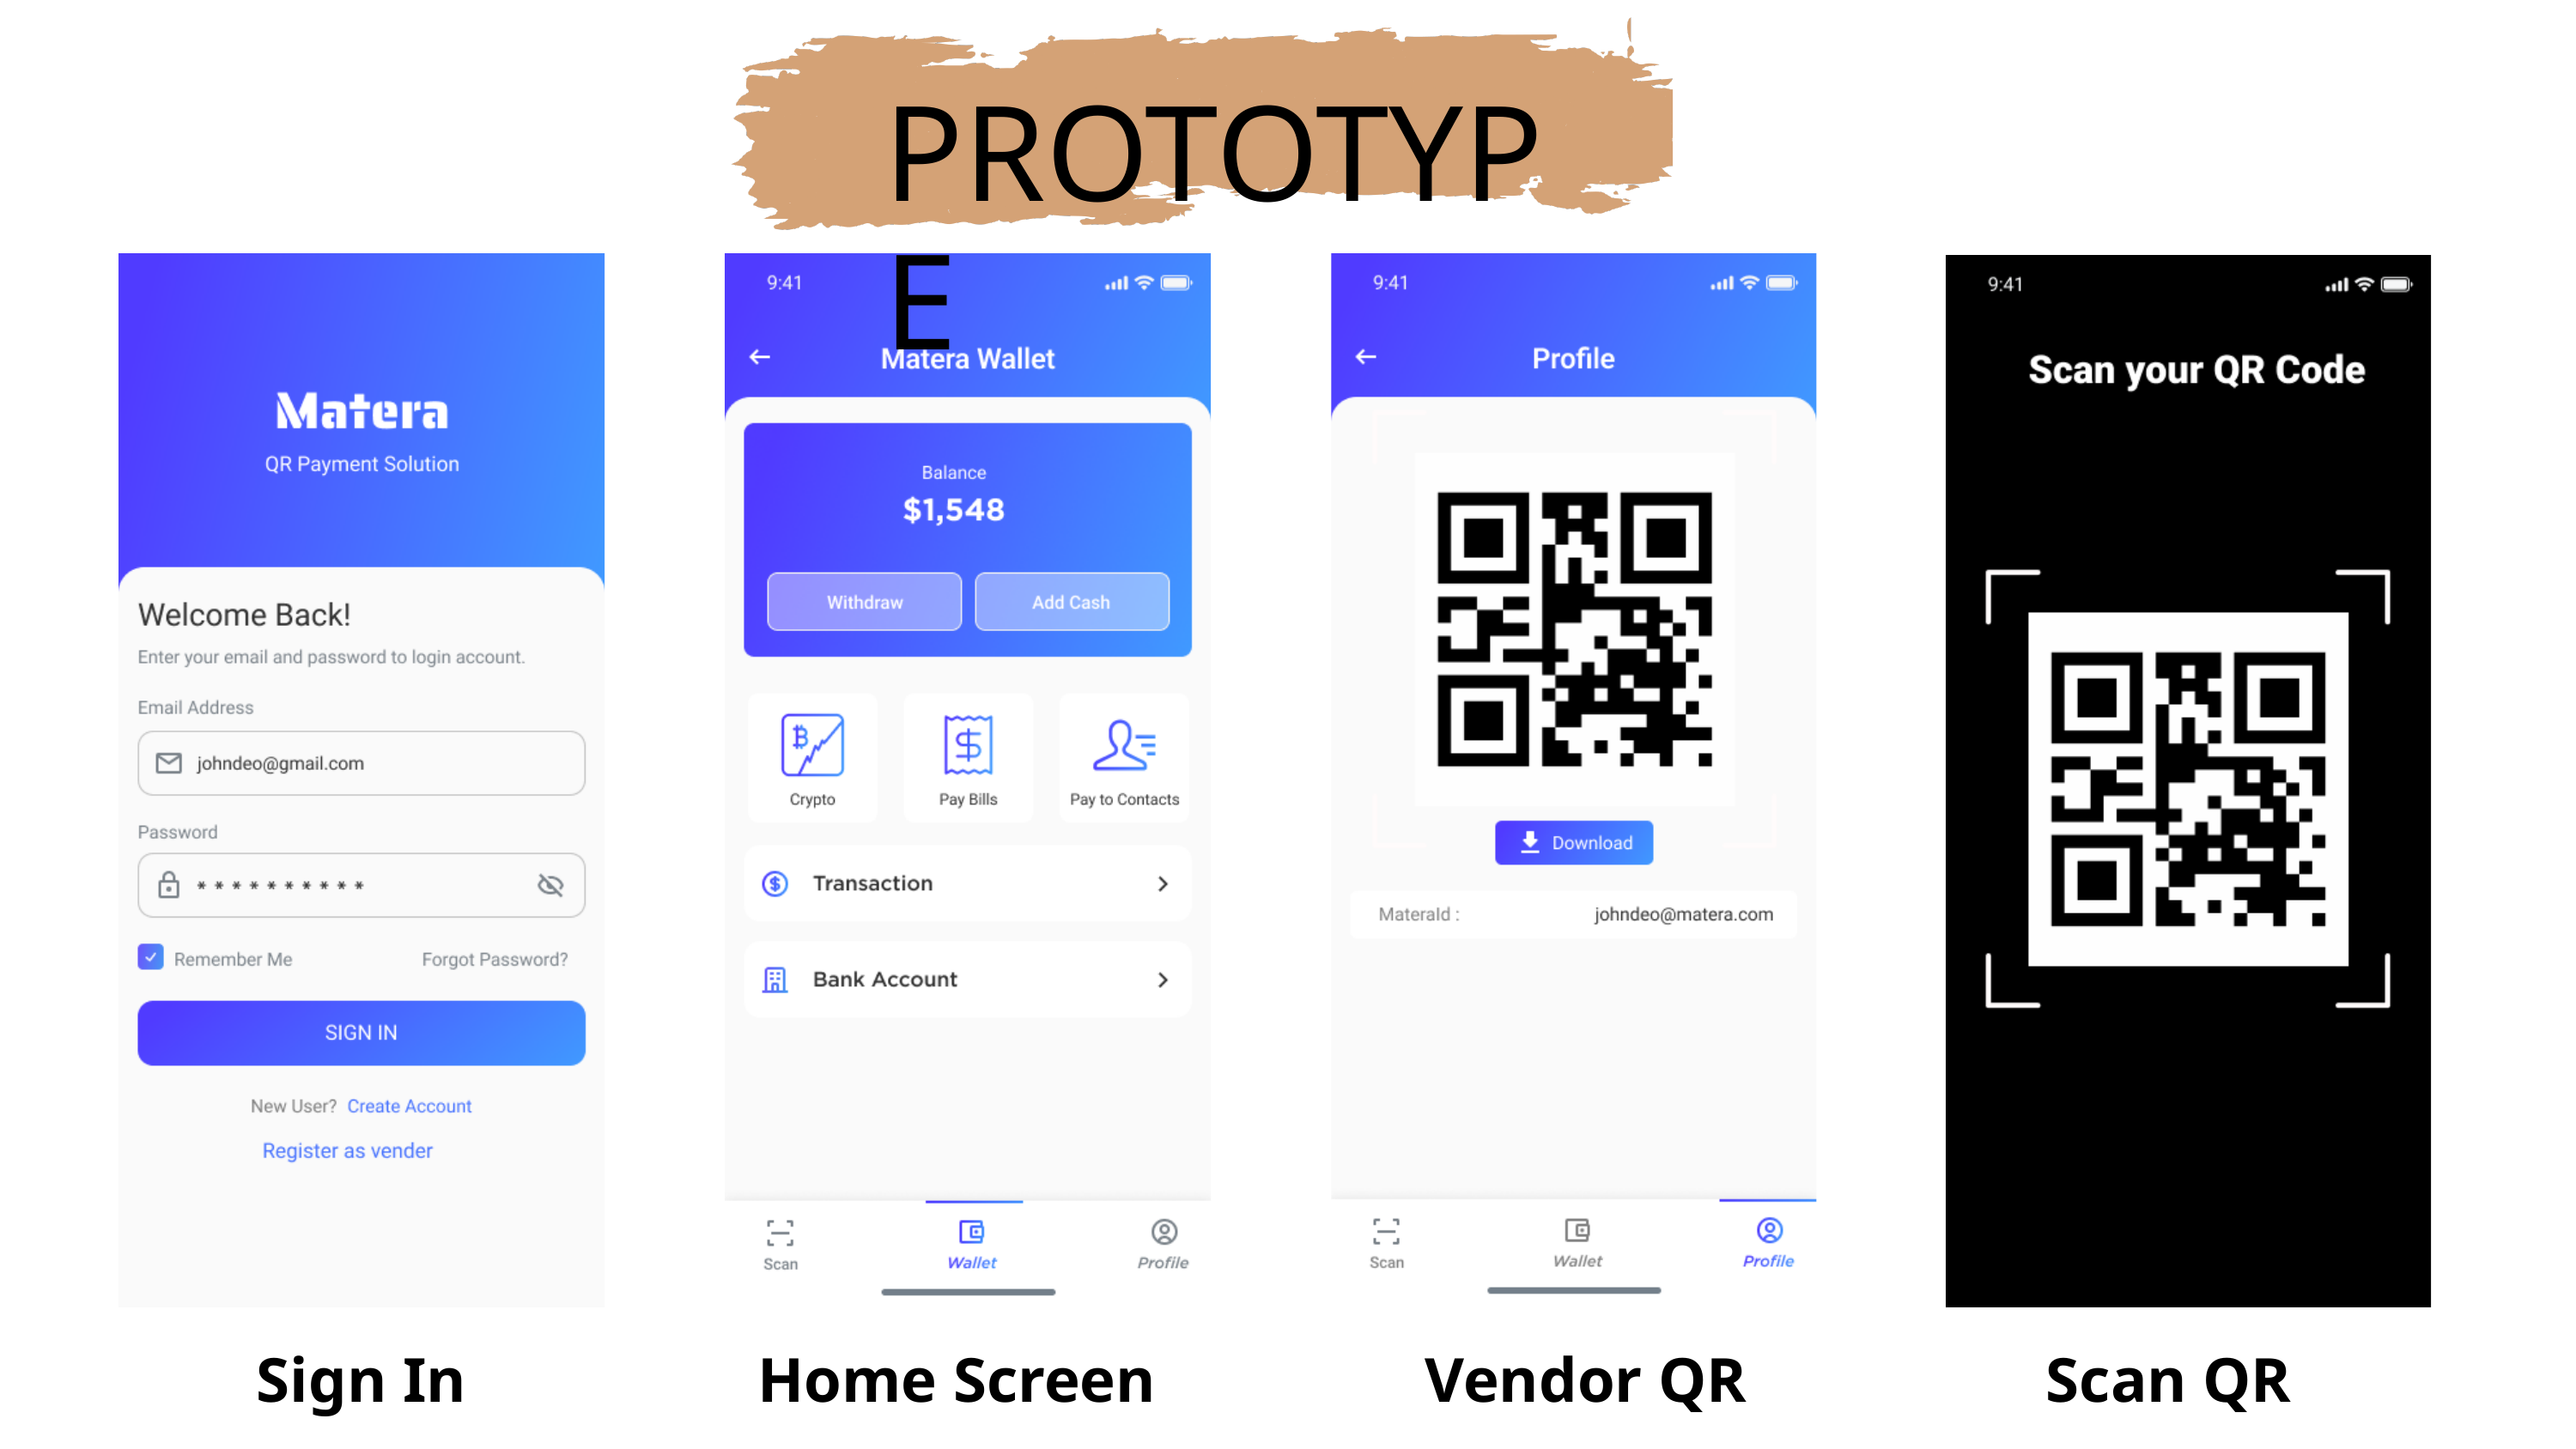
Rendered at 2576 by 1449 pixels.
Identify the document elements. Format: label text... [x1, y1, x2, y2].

text_box [1946, 255, 2432, 1307]
text_box [725, 253, 1212, 1307]
text_box Sign In page [182, 1329, 541, 1449]
text_box [118, 253, 605, 1307]
text_box [731, 17, 1674, 230]
text_box Scan QR [2015, 1329, 2323, 1415]
text_box PROTOTYPE [884, 80, 1595, 376]
text_box [1331, 253, 1817, 1306]
text_box Vendor QR [1394, 1329, 1777, 1415]
text_box Home Screen [757, 1329, 1157, 1415]
